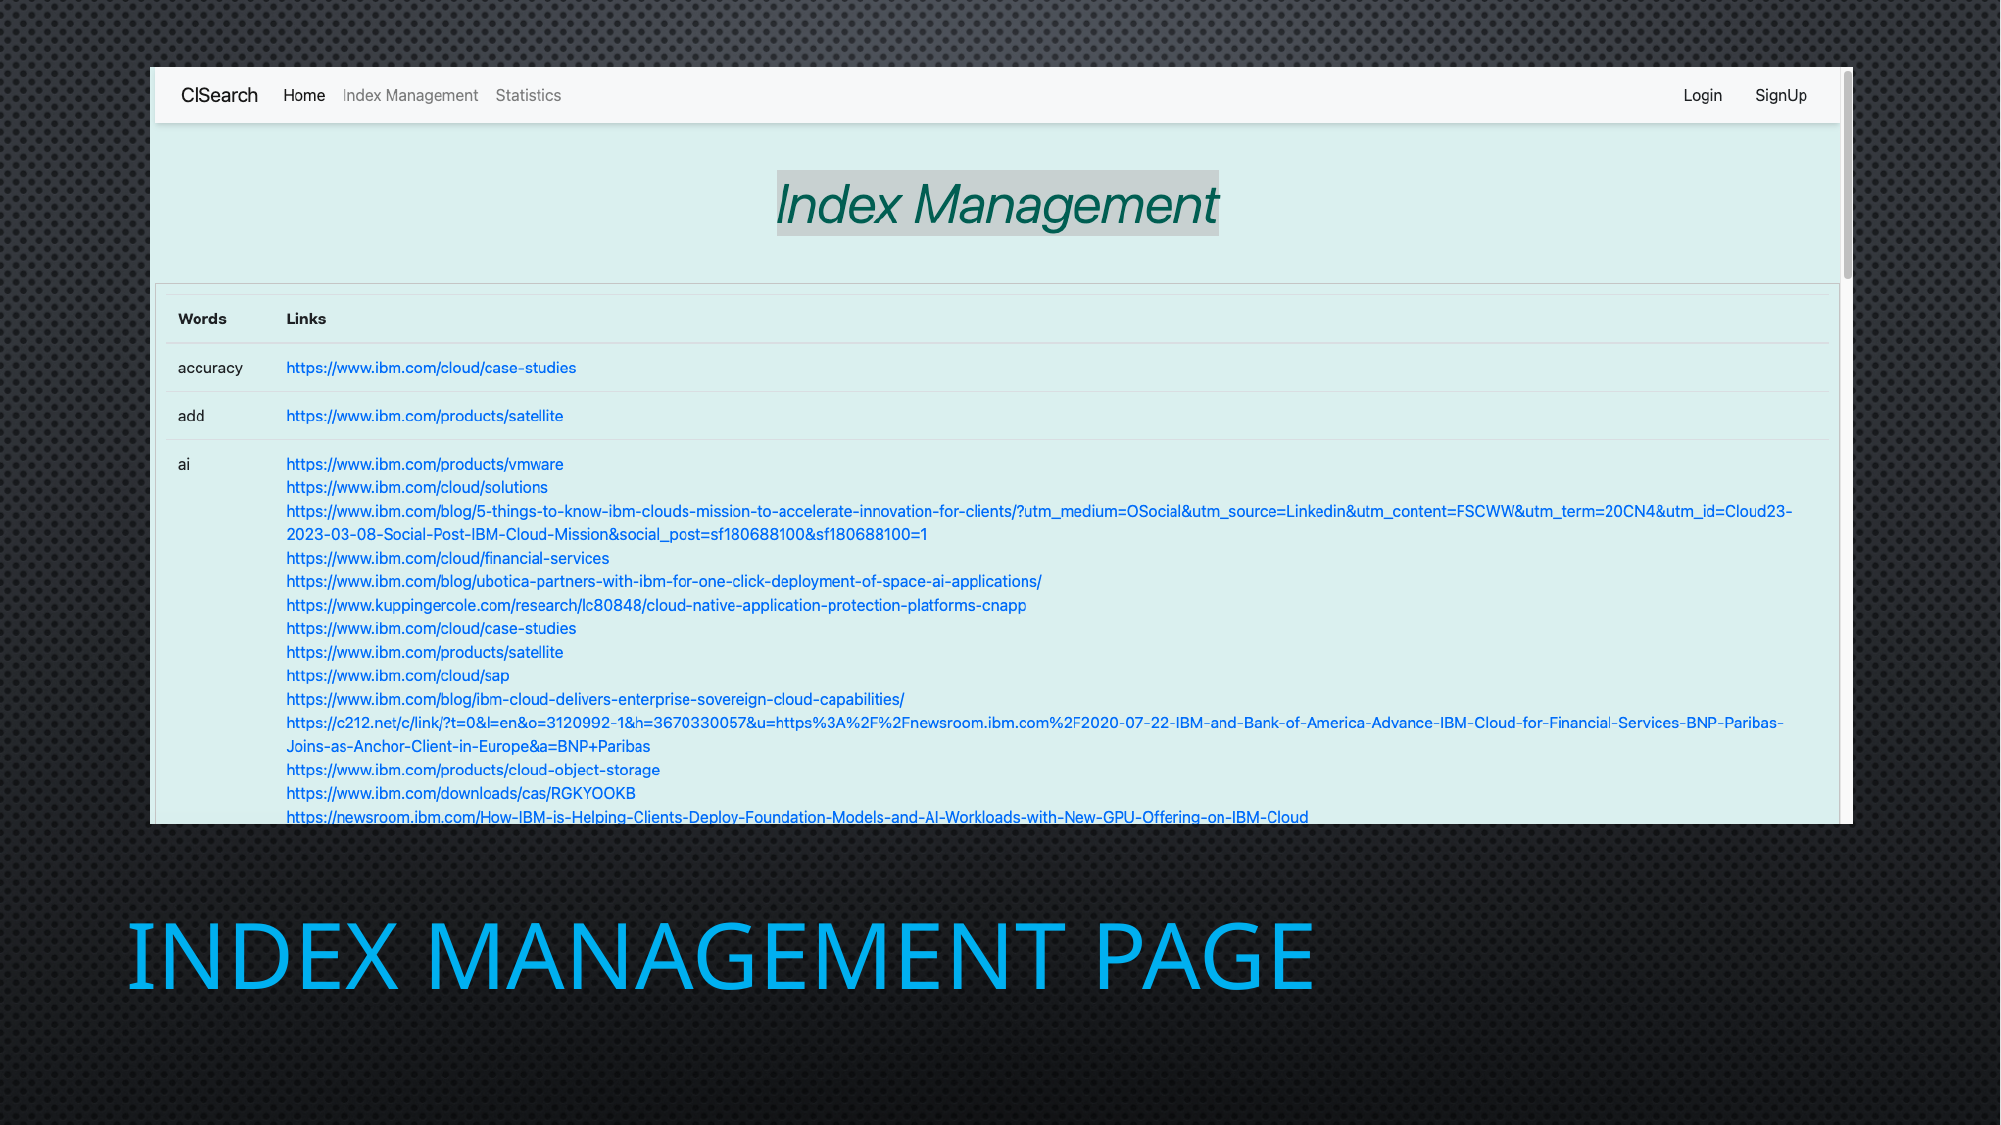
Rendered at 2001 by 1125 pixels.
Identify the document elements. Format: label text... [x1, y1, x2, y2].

title Index management page [111, 873, 1612, 1016]
picture [149, 67, 1853, 825]
